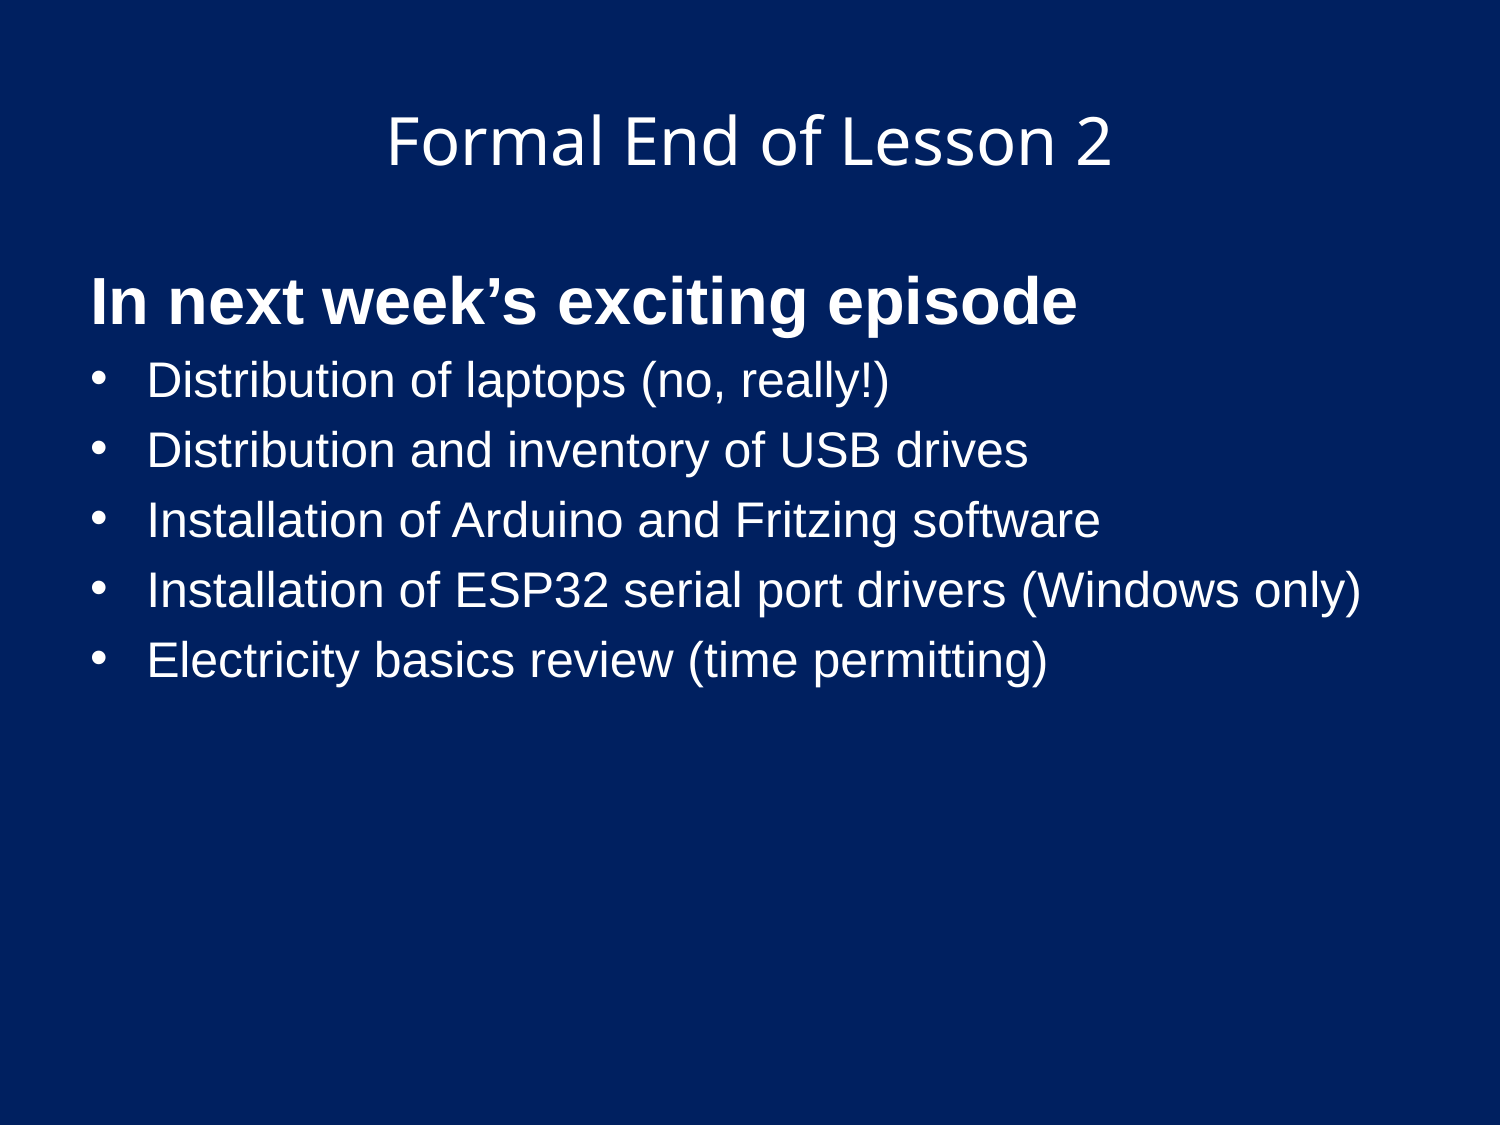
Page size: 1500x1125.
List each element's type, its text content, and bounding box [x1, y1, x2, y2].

title Formal End of Lesson 2 [75, 45, 1425, 233]
list In next week’s exciting episode Distribution of laptops (no, really!) Distribution and inventory of USB drives Installation of Arduino and Fritzing software Installation of ESP32 serial port drivers (Windows only) Electricity basics review (time permitting) [75, 249, 1425, 1088]
